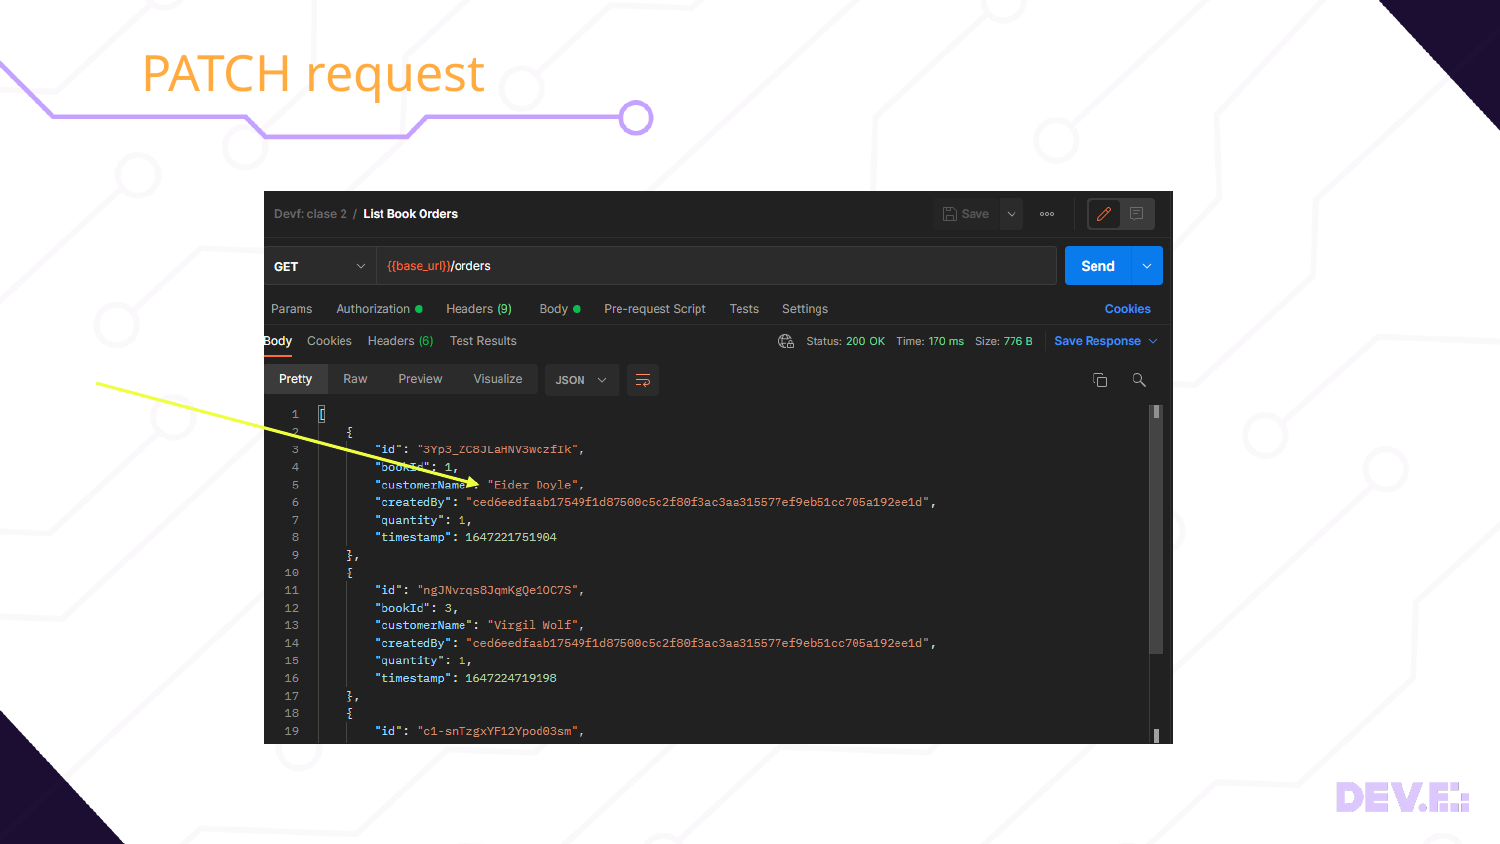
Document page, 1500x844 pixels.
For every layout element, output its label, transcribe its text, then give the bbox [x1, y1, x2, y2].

title PATCH request [51, 17, 1449, 112]
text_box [95, 382, 480, 486]
picture [0, 0, 1500, 844]
